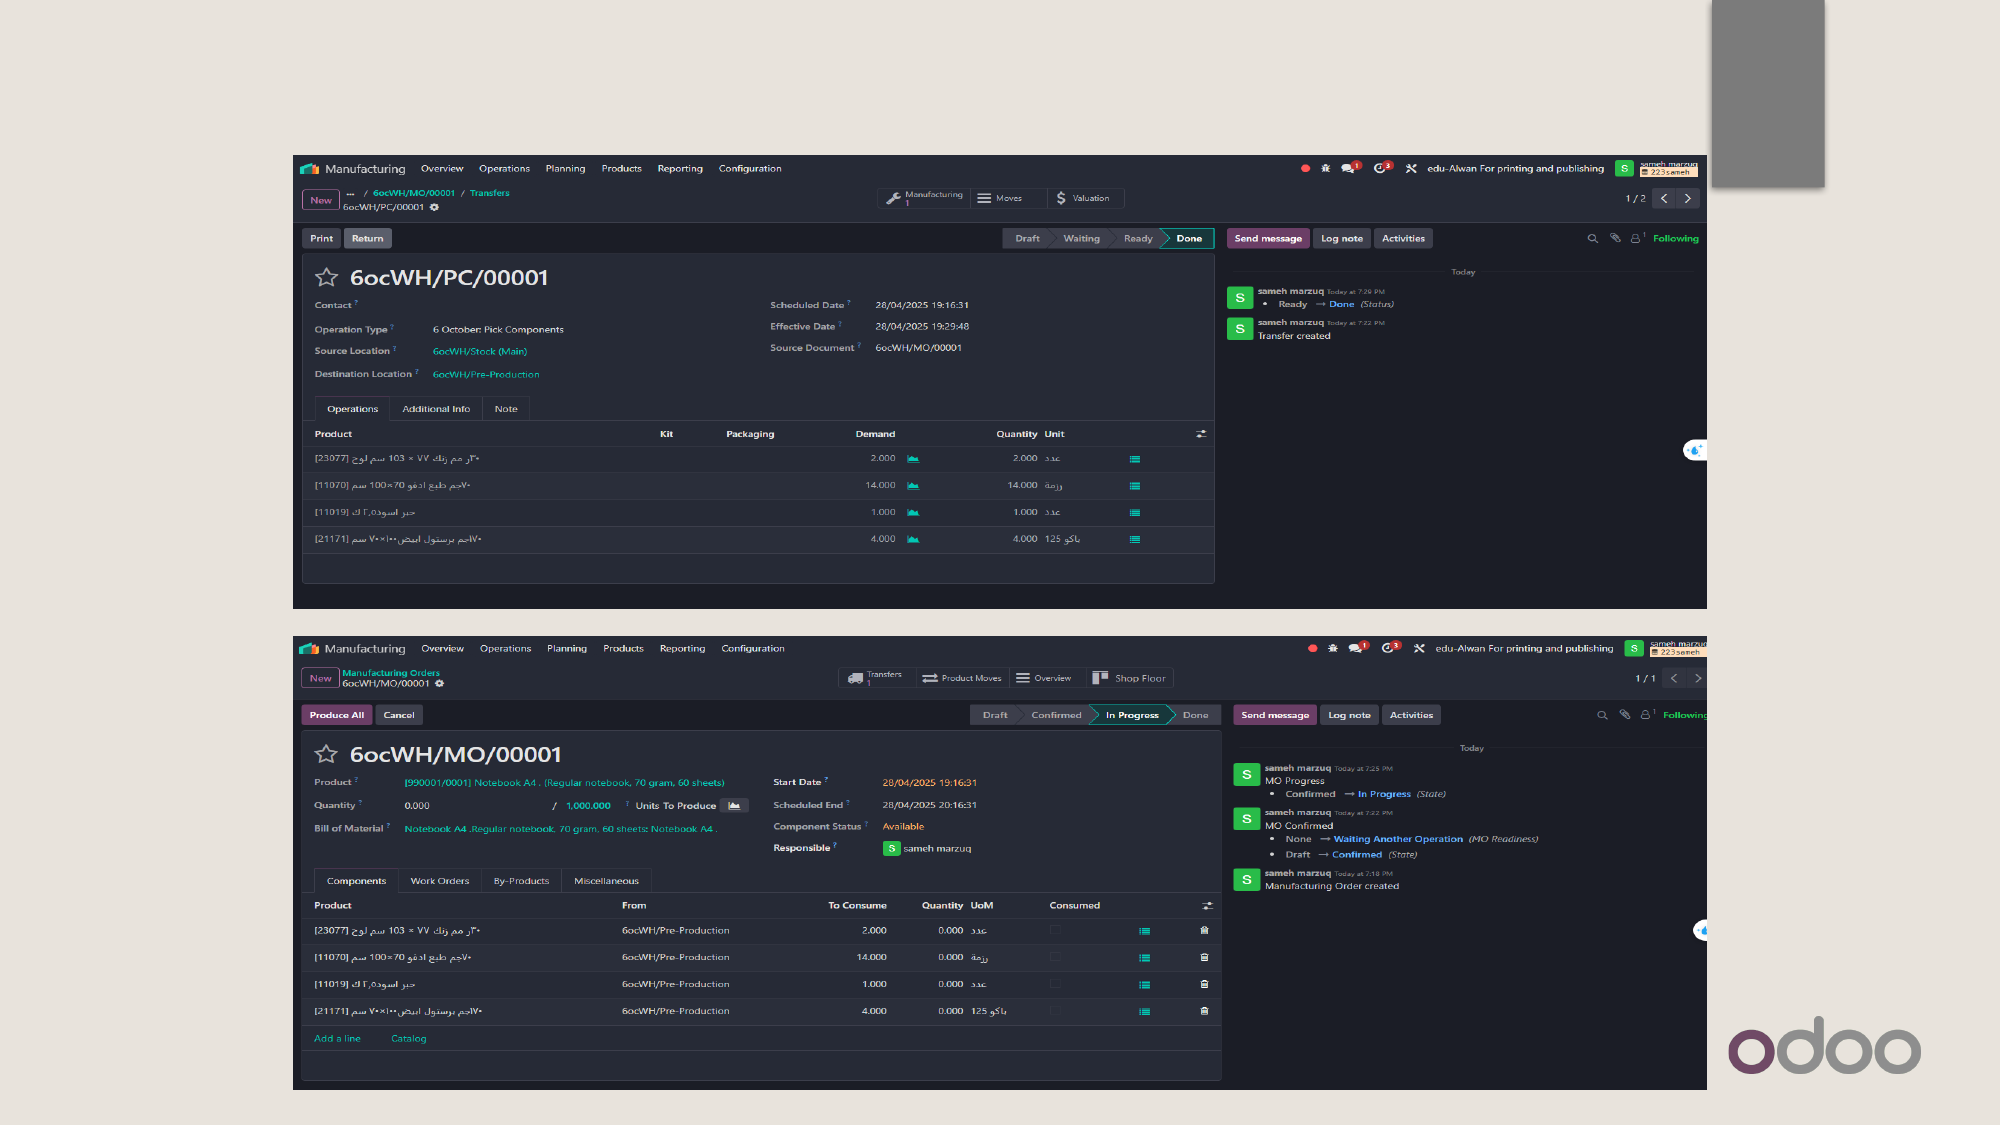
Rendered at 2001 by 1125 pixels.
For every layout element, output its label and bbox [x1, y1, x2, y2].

picture [293, 636, 1707, 1090]
picture [293, 155, 1707, 609]
picture [1728, 1016, 1921, 1074]
